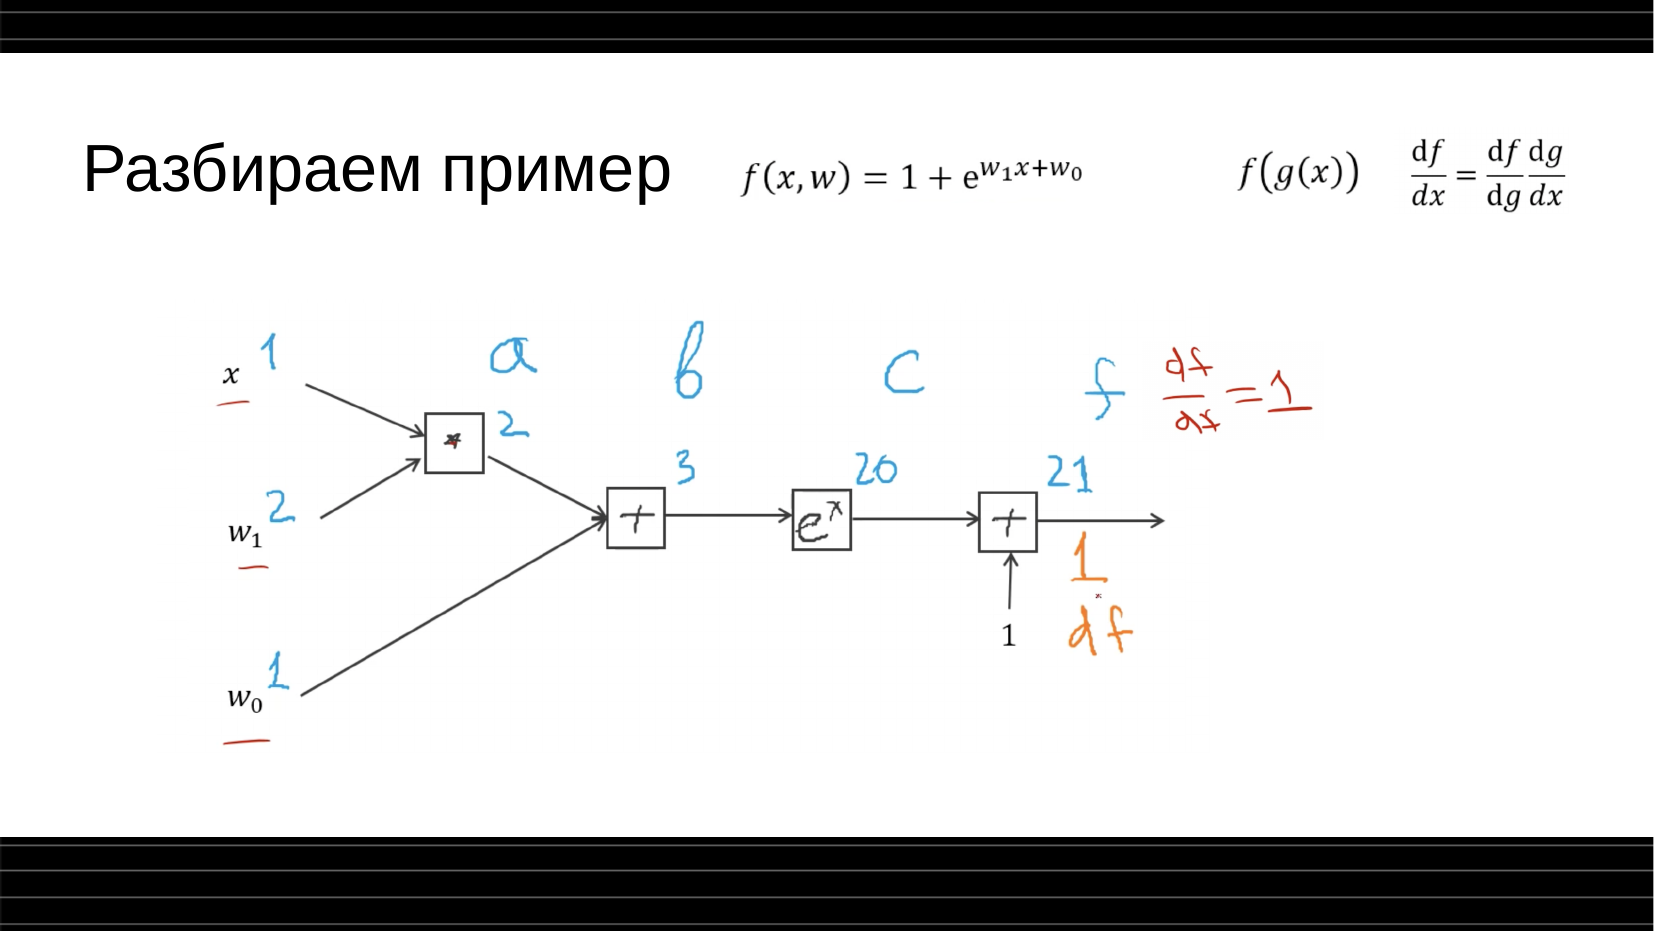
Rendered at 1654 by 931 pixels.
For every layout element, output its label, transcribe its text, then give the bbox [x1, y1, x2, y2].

picture [728, 143, 1101, 203]
picture [1394, 127, 1569, 214]
picture [1232, 142, 1365, 199]
picture [0, 0, 1654, 53]
picture [0, 837, 1654, 931]
title Разбираем пример [82, 92, 1571, 248]
picture [157, 298, 1325, 753]
